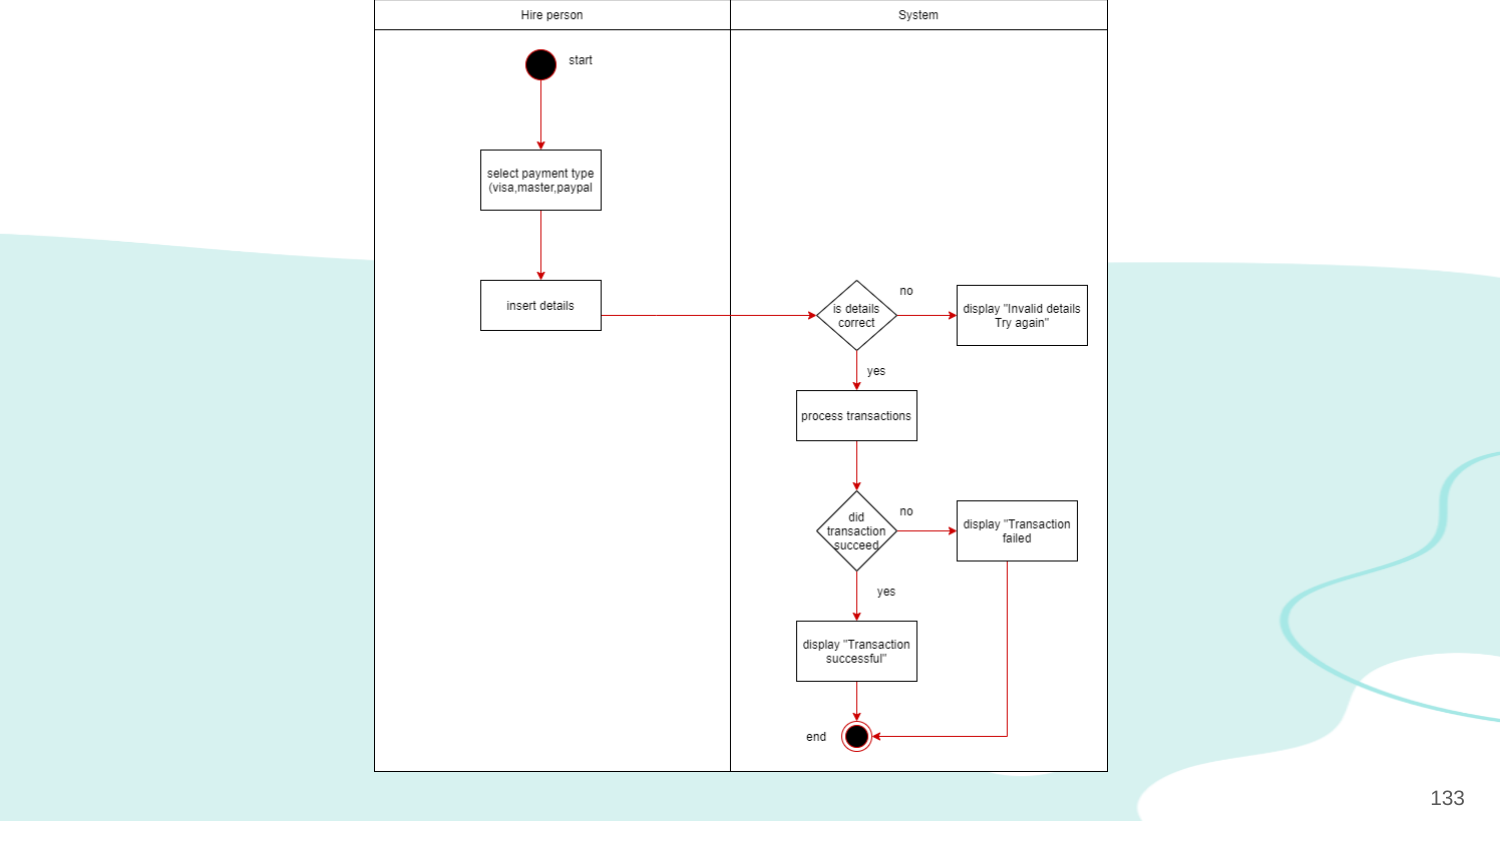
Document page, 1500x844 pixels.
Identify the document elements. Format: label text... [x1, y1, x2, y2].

slide_number ‹#› [1389, 764, 1480, 830]
picture [0, 0, 1500, 844]
